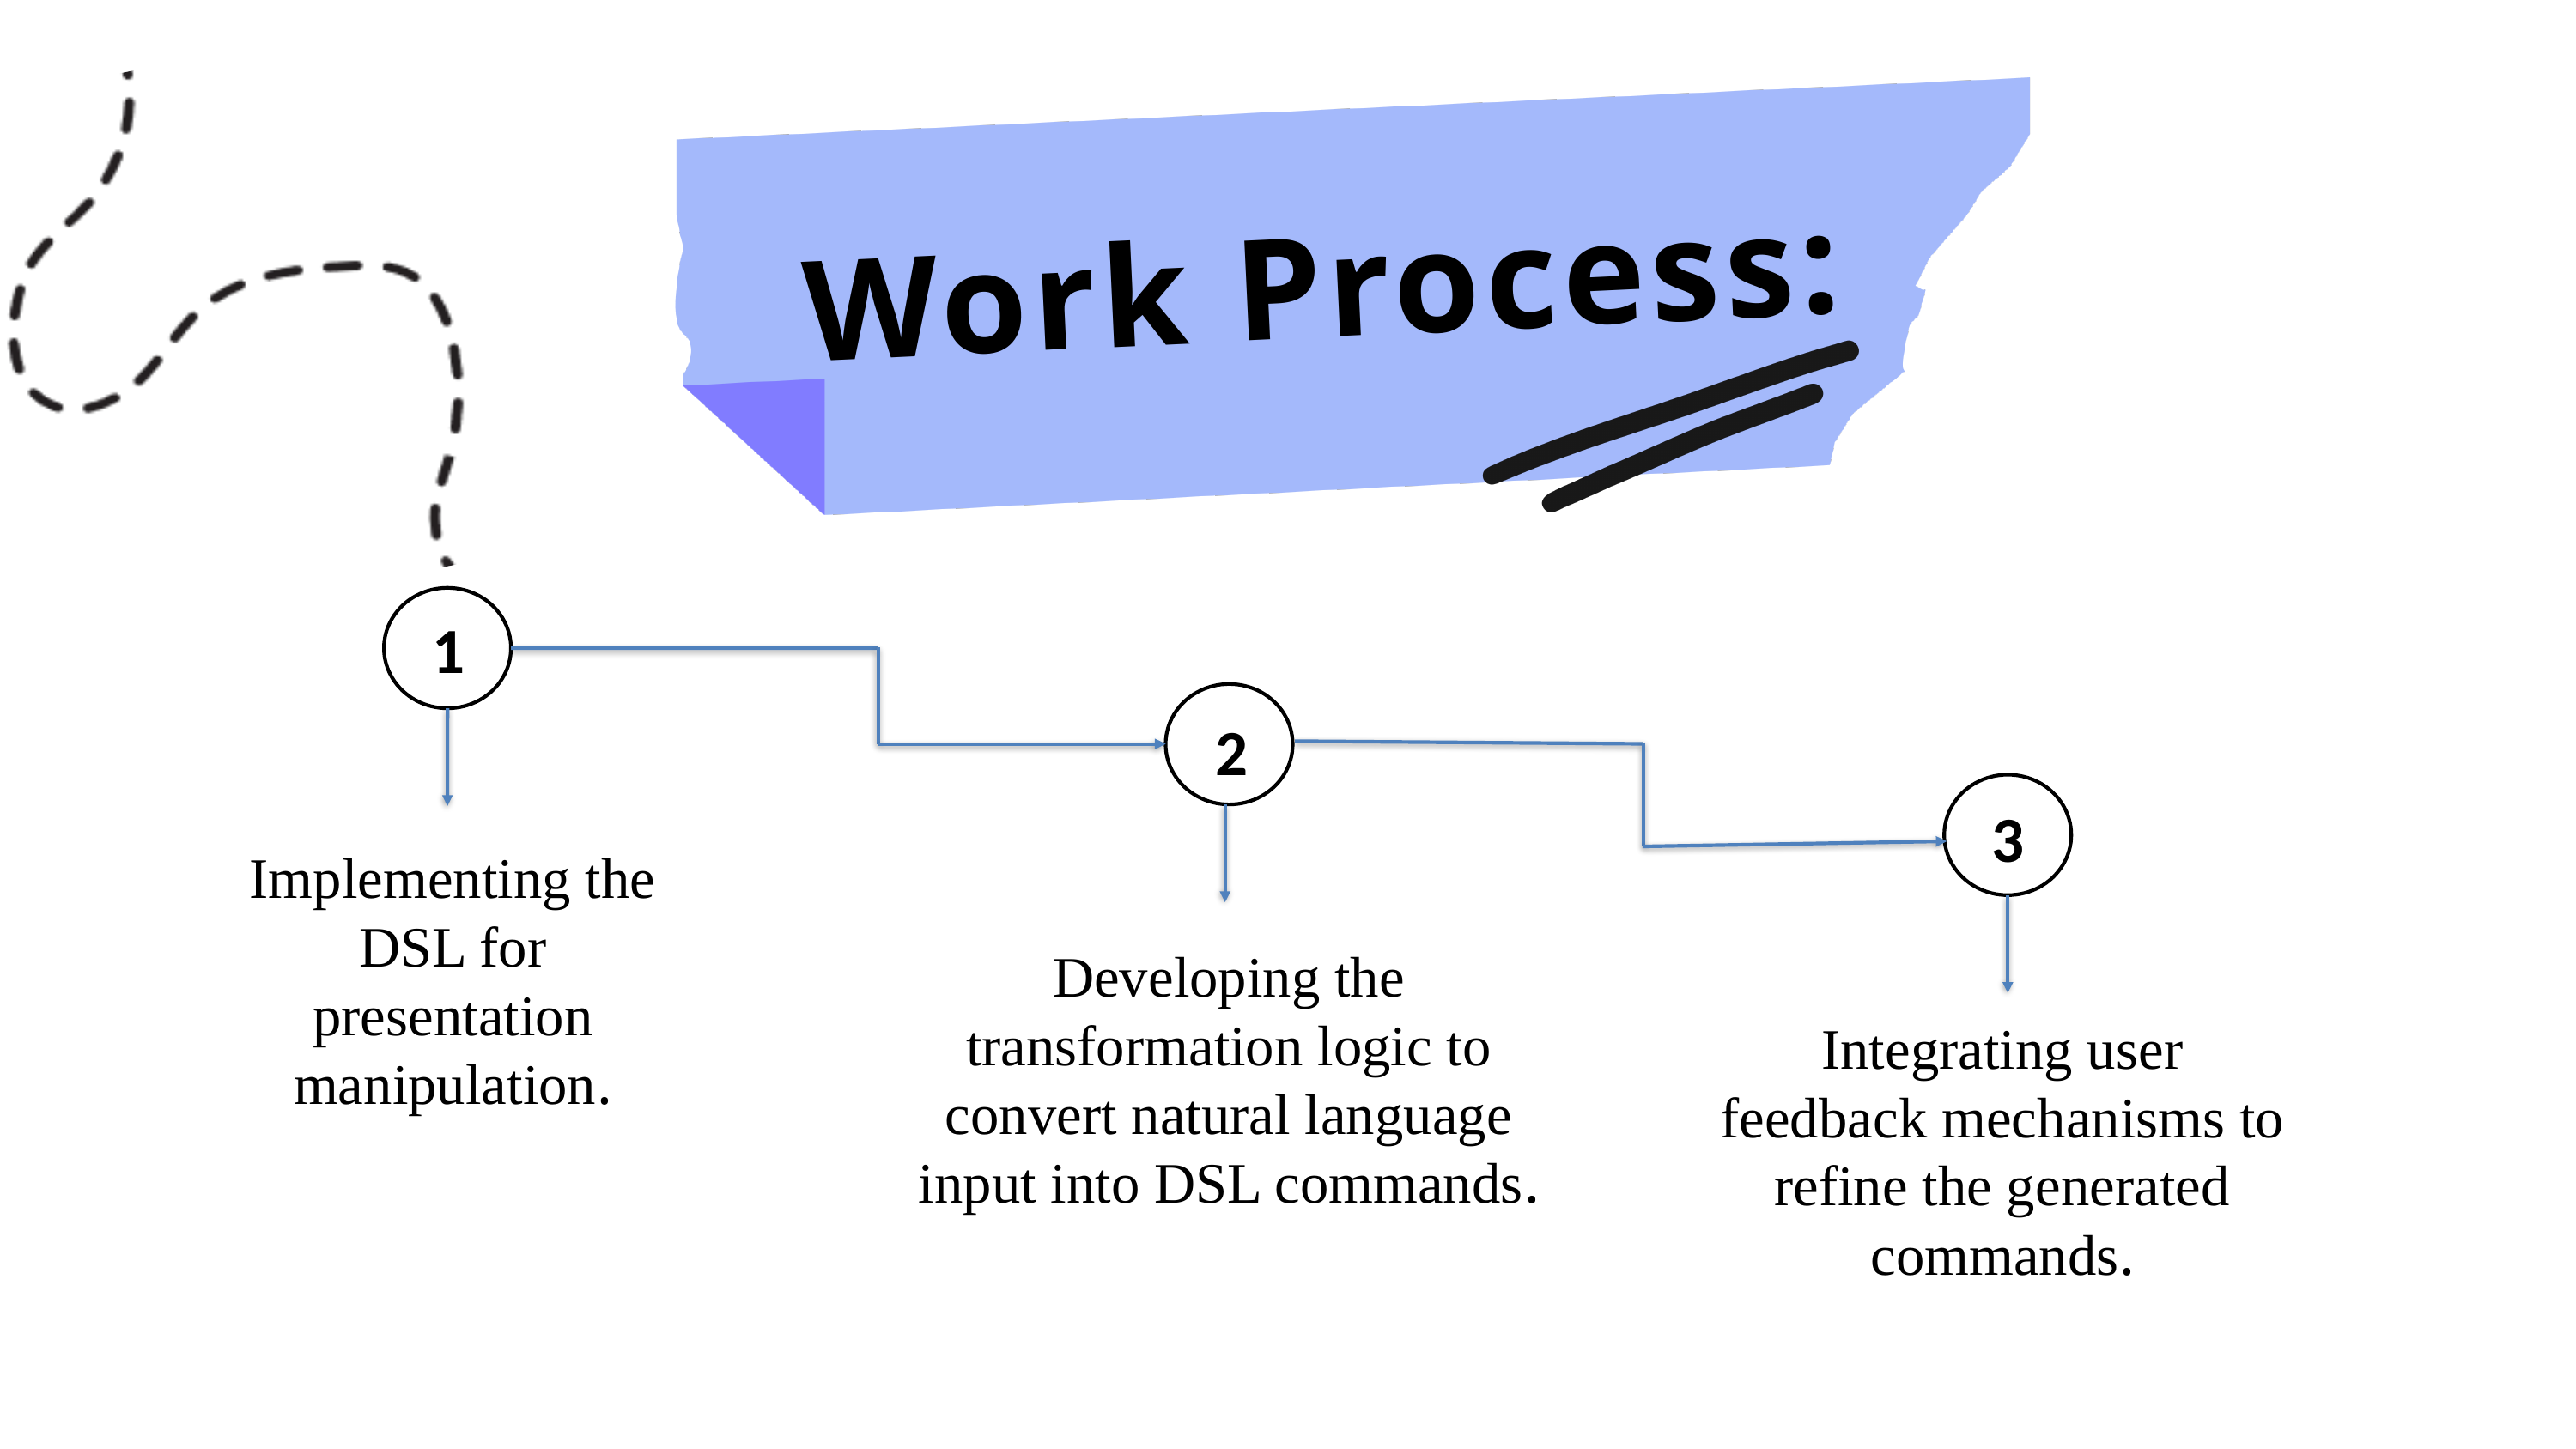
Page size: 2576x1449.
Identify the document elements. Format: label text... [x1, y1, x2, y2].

text_box Implementing the DSL for presentation manipulation. [211, 834, 695, 1219]
text_box [1942, 796, 1957, 874]
text_box [382, 585, 513, 710]
text_box Work Process: [662, 137, 1978, 397]
text_box [2059, 796, 2074, 874]
text_box [664, 77, 2031, 515]
text_box [596, 726, 1855, 1247]
text_box [0, 0, 597, 652]
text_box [1294, 741, 1643, 744]
text_box 2 [1199, 705, 1264, 796]
text_box 3 [1957, 791, 2059, 882]
text_box [1480, 338, 1862, 515]
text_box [1642, 840, 1947, 847]
text_box [1960, 773, 2055, 791]
text_box Developing the transformation logic to convert natural language input into DSL commands. [903, 933, 1555, 1318]
text_box [1965, 882, 2050, 897]
text_box Integrating user feedback mechanisms to refine the generated commands. [1698, 1005, 2306, 1373]
text_box 1 [416, 603, 481, 693]
text_box [1163, 682, 1295, 807]
